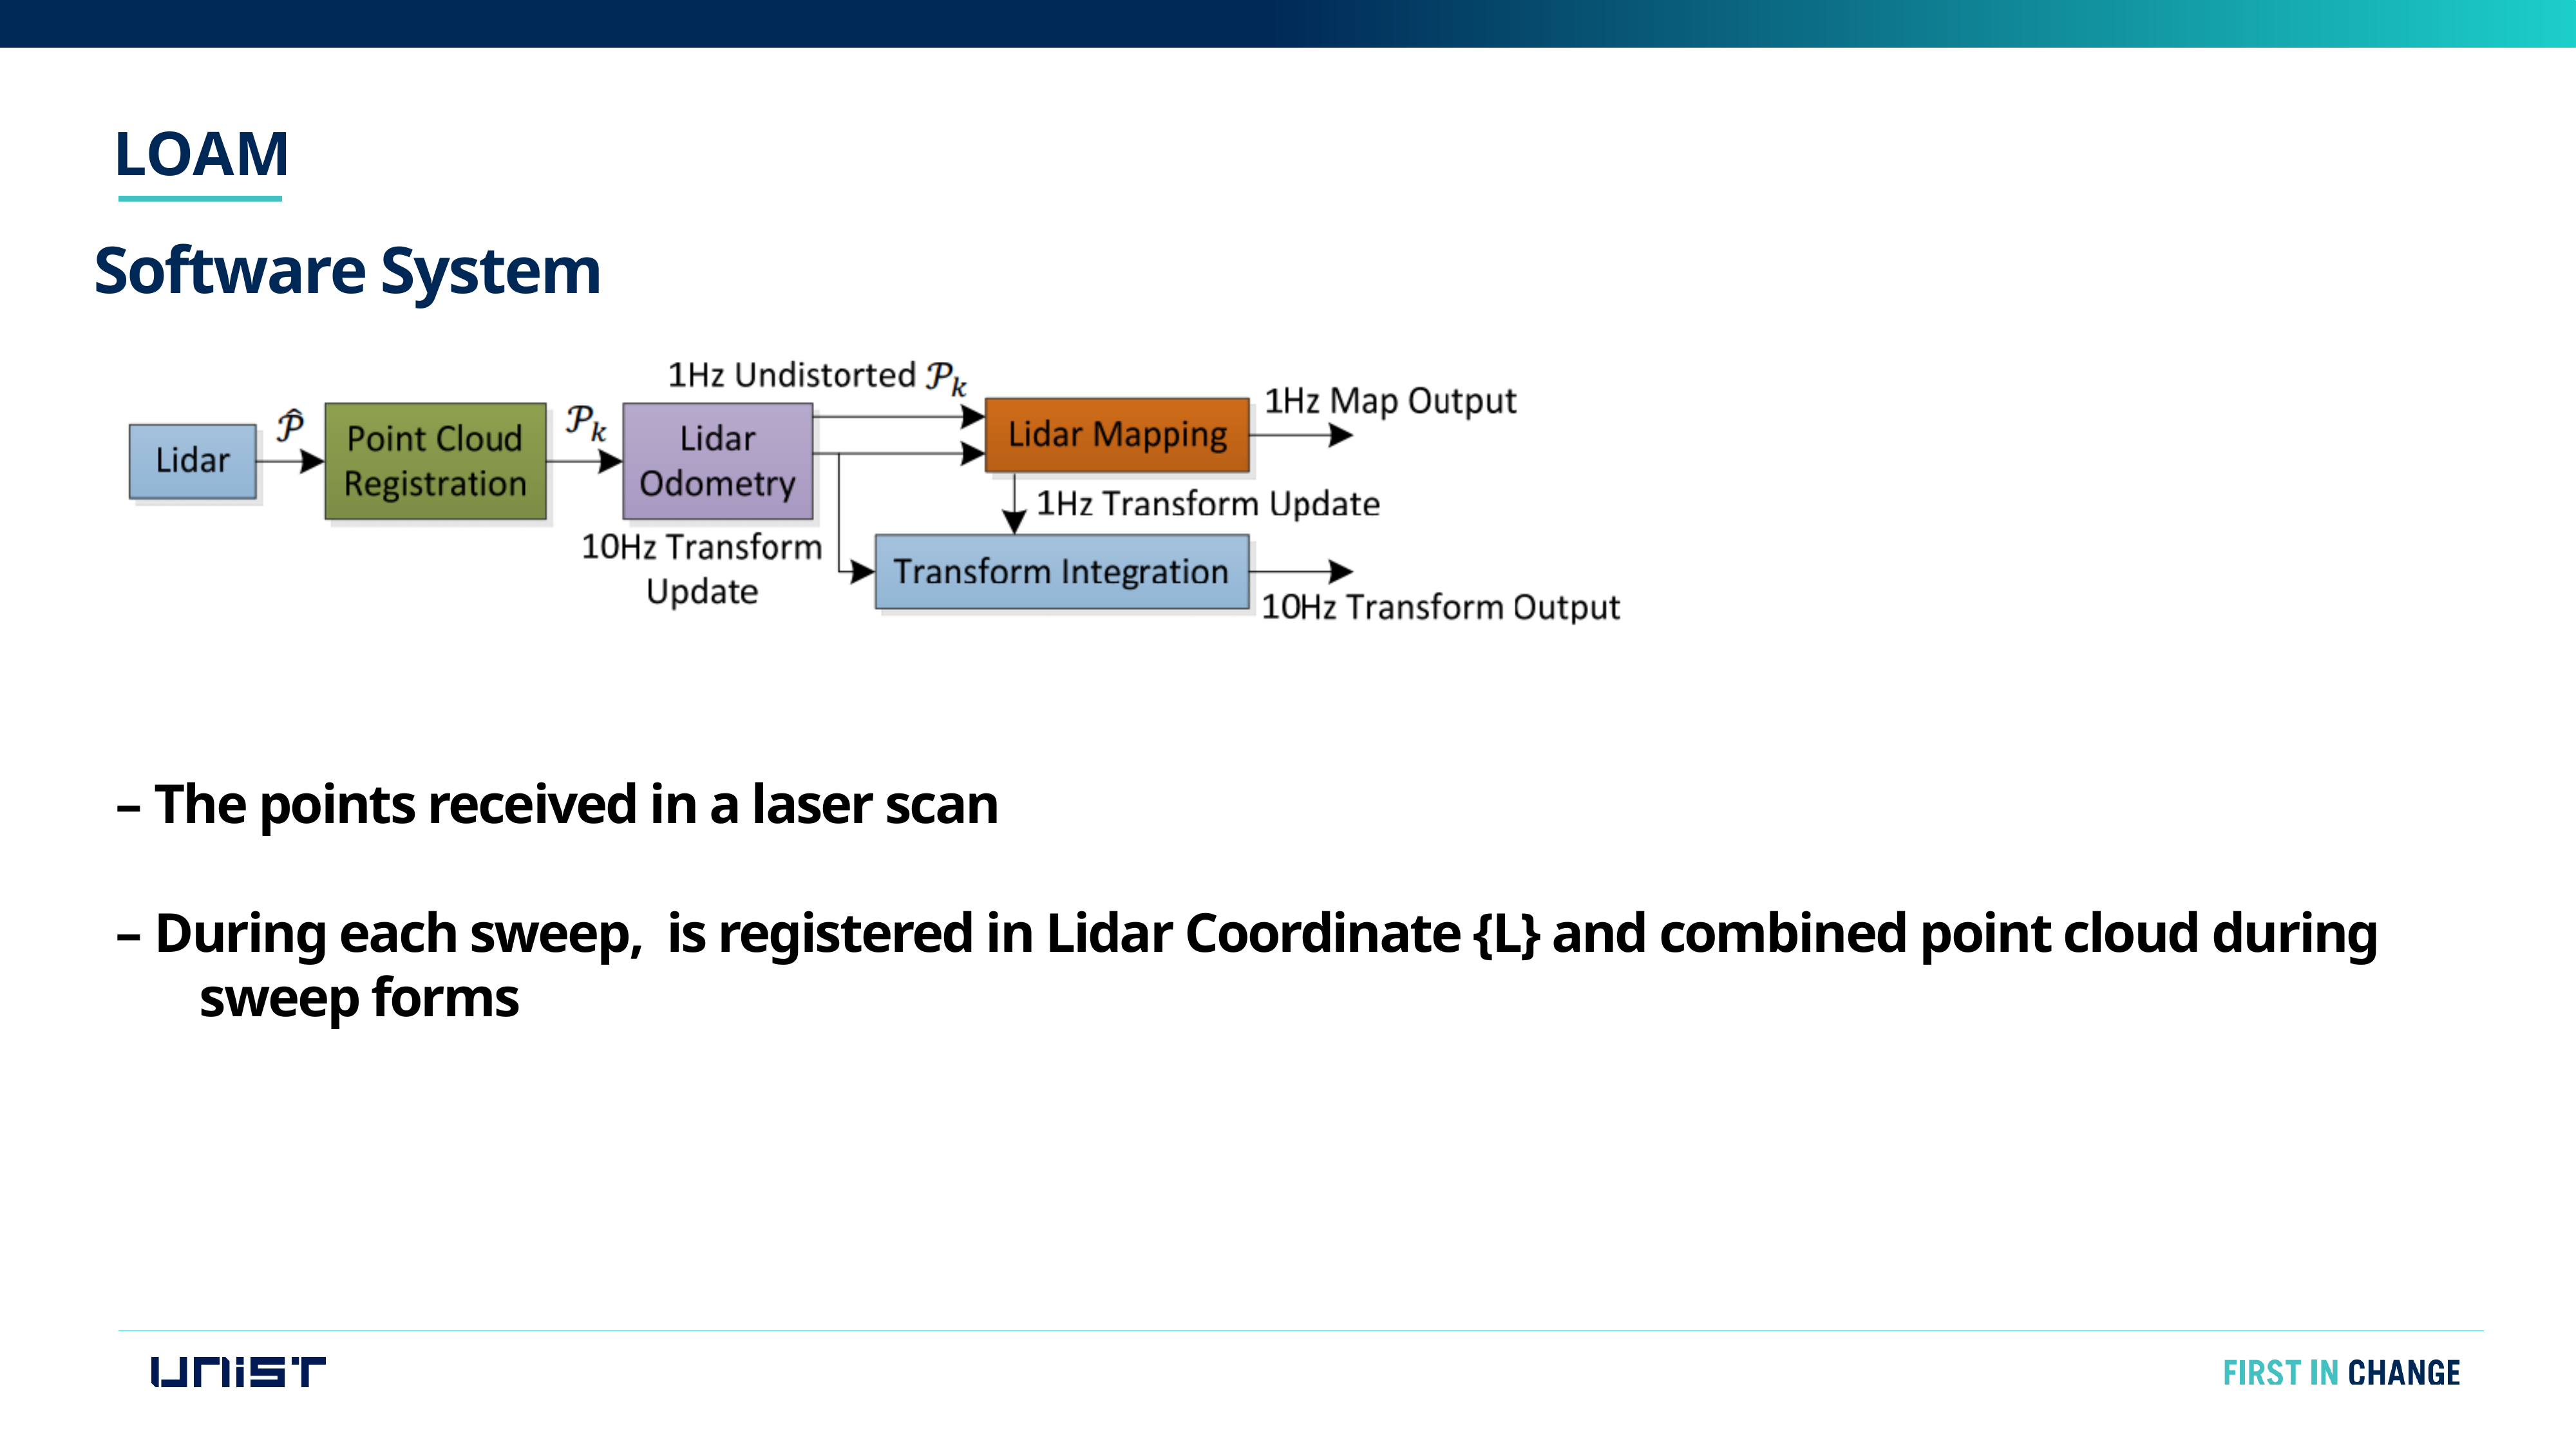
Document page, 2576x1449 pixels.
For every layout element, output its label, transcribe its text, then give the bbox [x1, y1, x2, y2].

picture [2224, 1359, 2460, 1385]
picture [118, 343, 1631, 645]
text_box Software System [84, 224, 614, 311]
text_box LOAM [104, 109, 698, 193]
picture [151, 1357, 326, 1387]
text_box [0, 0, 2576, 48]
